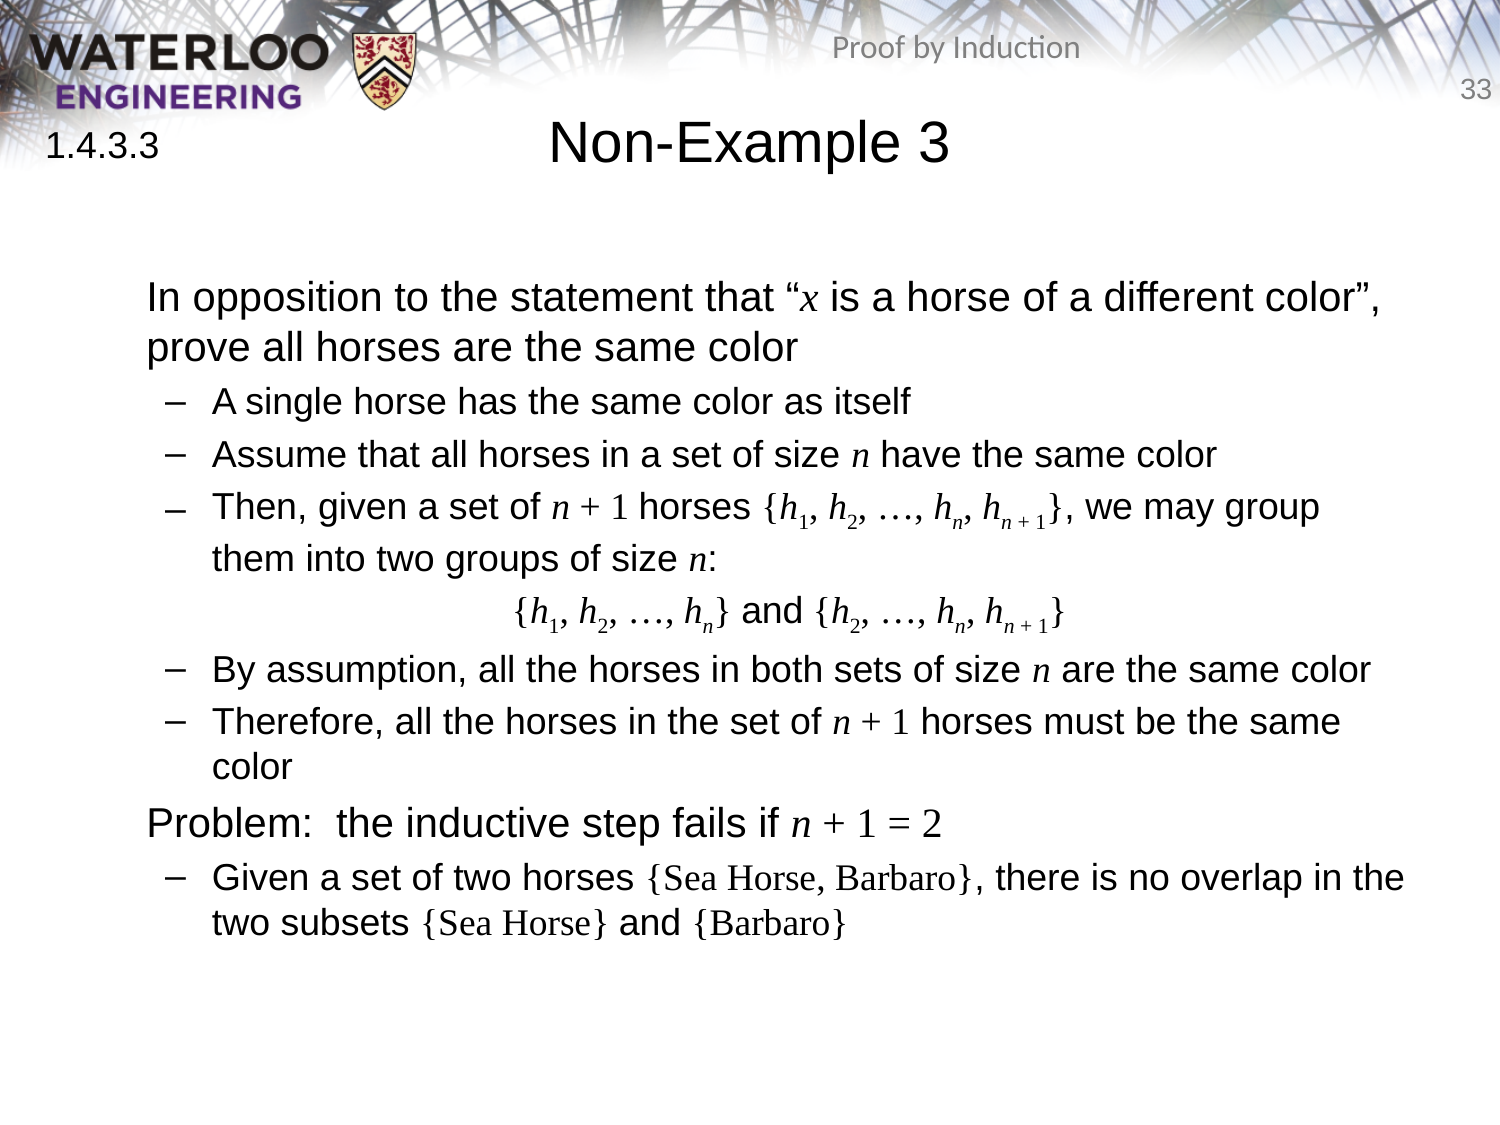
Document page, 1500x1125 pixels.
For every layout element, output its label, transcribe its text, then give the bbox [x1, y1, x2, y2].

text_box 1.4.3.3 [30, 113, 175, 174]
list In opposition to the statement that “x is a horse of a different color”, prove all horses are the same color A single horse has the same color as itself Assume that all horses in a set of size n have the same color Then, given a set of n + 1 horses {h1, h2, …, hn, hn + 1}, we may group them into two groups of size n: {h1, h2, …, hn} and {h2, …, hn, hn + 1} By assumption, all the horses in both sets of size n are the same color Therefore, all the horses in the set of n + 1 horses must be the same color Problem: the inductive step fails if n + 1 = 2 Given a set of two horses {Sea Horse, Barbaro}, there is no overlap in the two subsets {Sea Horse} and {Barbaro} [74, 262, 1426, 1006]
title Non-Example 3 [74, 44, 1426, 233]
picture [0, 0, 1500, 1125]
